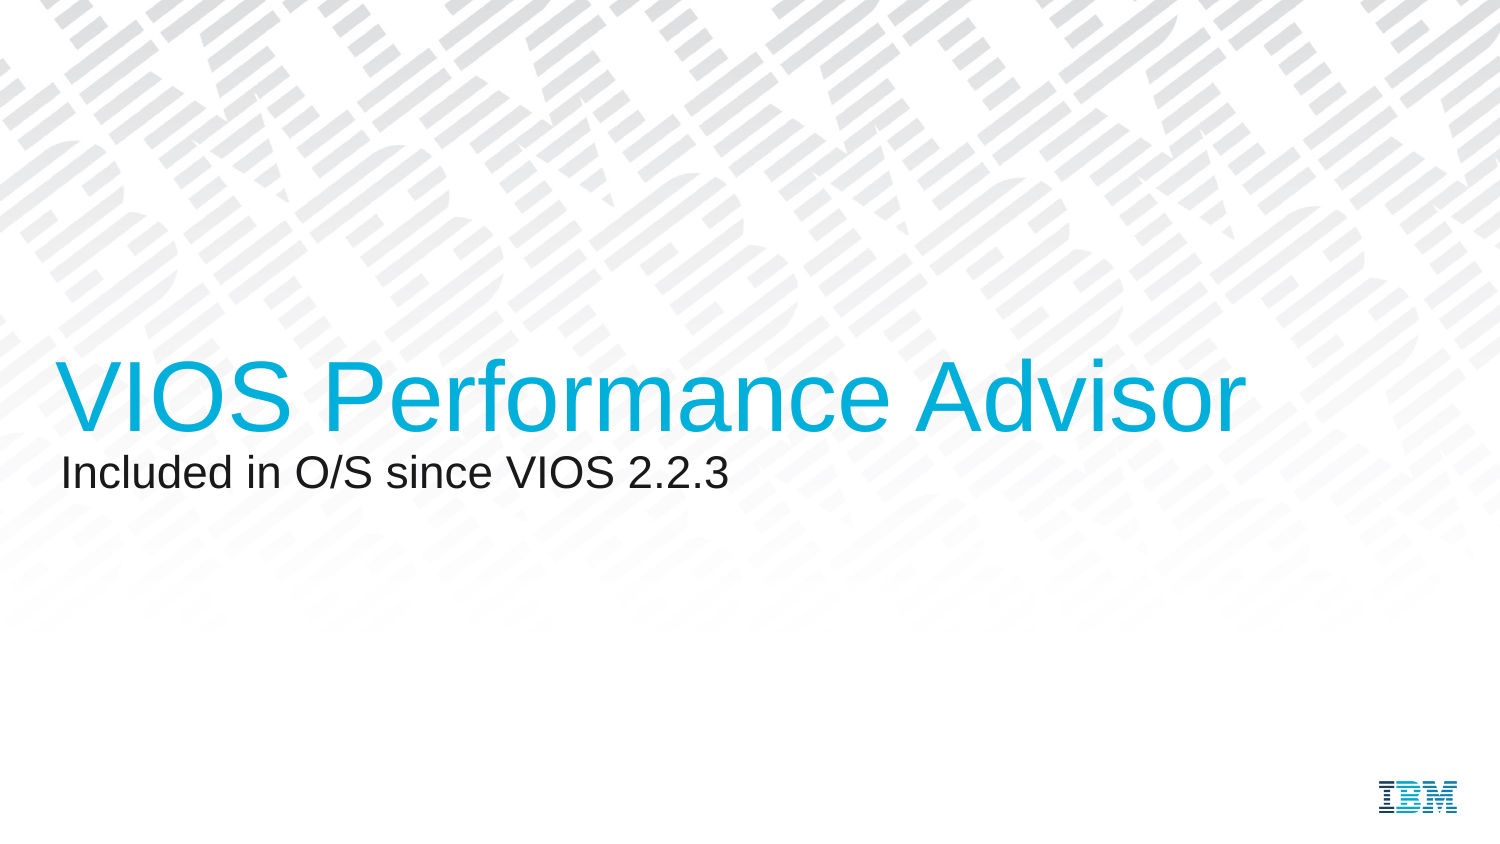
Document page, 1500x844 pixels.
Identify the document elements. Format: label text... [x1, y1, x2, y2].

picture [0, 0, 1500, 691]
picture [1379, 781, 1457, 813]
title VIOS Performance Advisor [55, 343, 1460, 454]
list Included in O/S since VIOS 2.2.3 [59, 455, 1460, 498]
